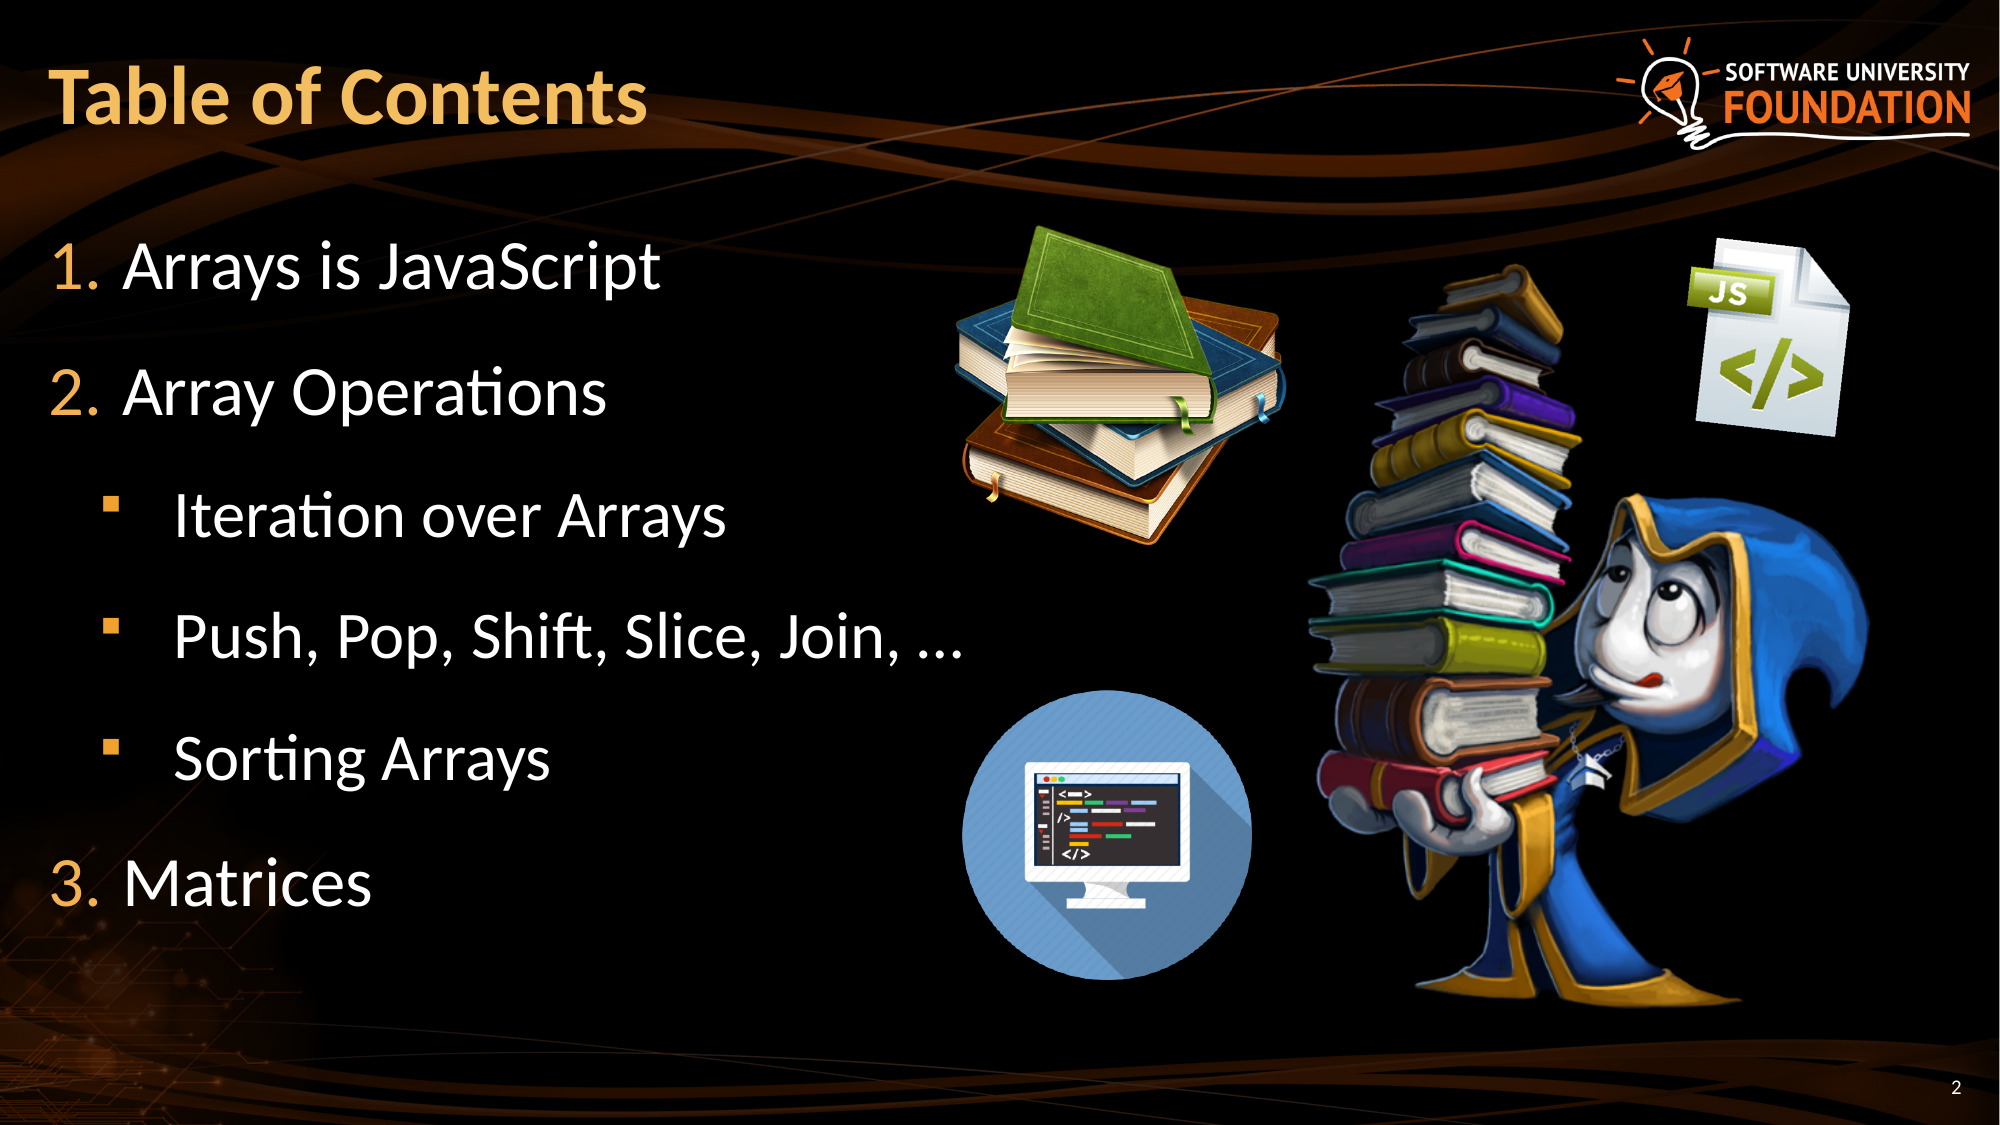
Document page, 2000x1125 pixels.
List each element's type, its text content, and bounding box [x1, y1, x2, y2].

slide_number 2 [1897, 1070, 1968, 1103]
picture [0, 0, 2000, 1125]
list Arrays is JavaScript Array Operations Iteration over Arrays Push, Pop, Shift, Slice, Join, … Sorting Arrays Matrices [31, 195, 1968, 1103]
title Table of Contents [30, 6, 1602, 189]
